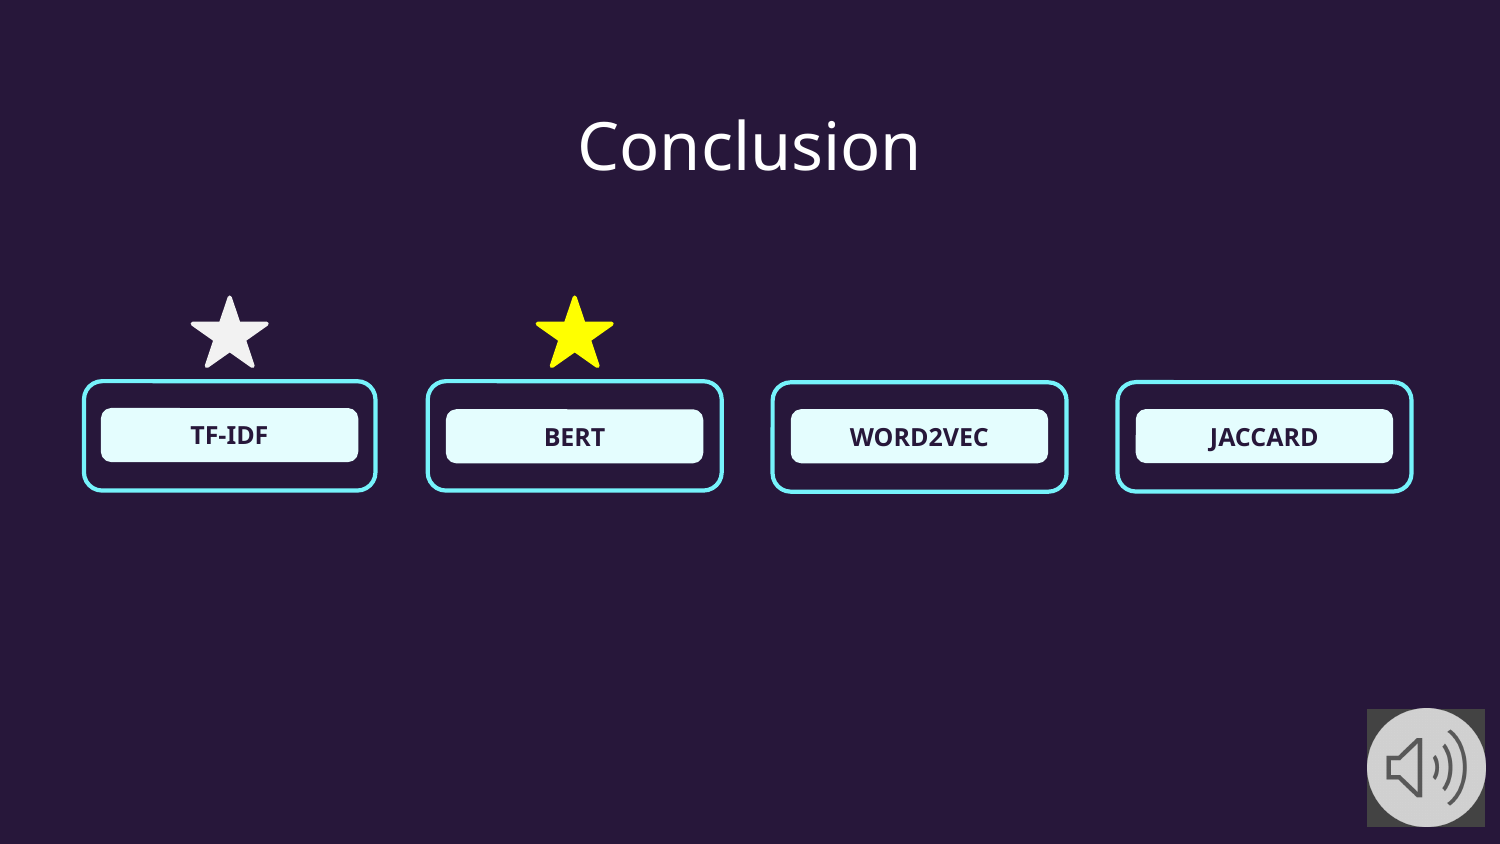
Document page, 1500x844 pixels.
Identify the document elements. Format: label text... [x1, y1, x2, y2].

text_box [81, 379, 378, 493]
text_box TF-IDF [100, 407, 359, 463]
text_box [535, 295, 614, 368]
text_box [770, 380, 1069, 494]
text_box [190, 295, 269, 368]
text_box JACCARD [1135, 409, 1394, 464]
text_box BERT [445, 409, 704, 464]
title Conclusion [118, 88, 1382, 183]
picture [1366, 707, 1487, 829]
text_box [1115, 379, 1414, 494]
text_box [425, 379, 724, 493]
text_box WORD2VEC [790, 409, 1049, 464]
